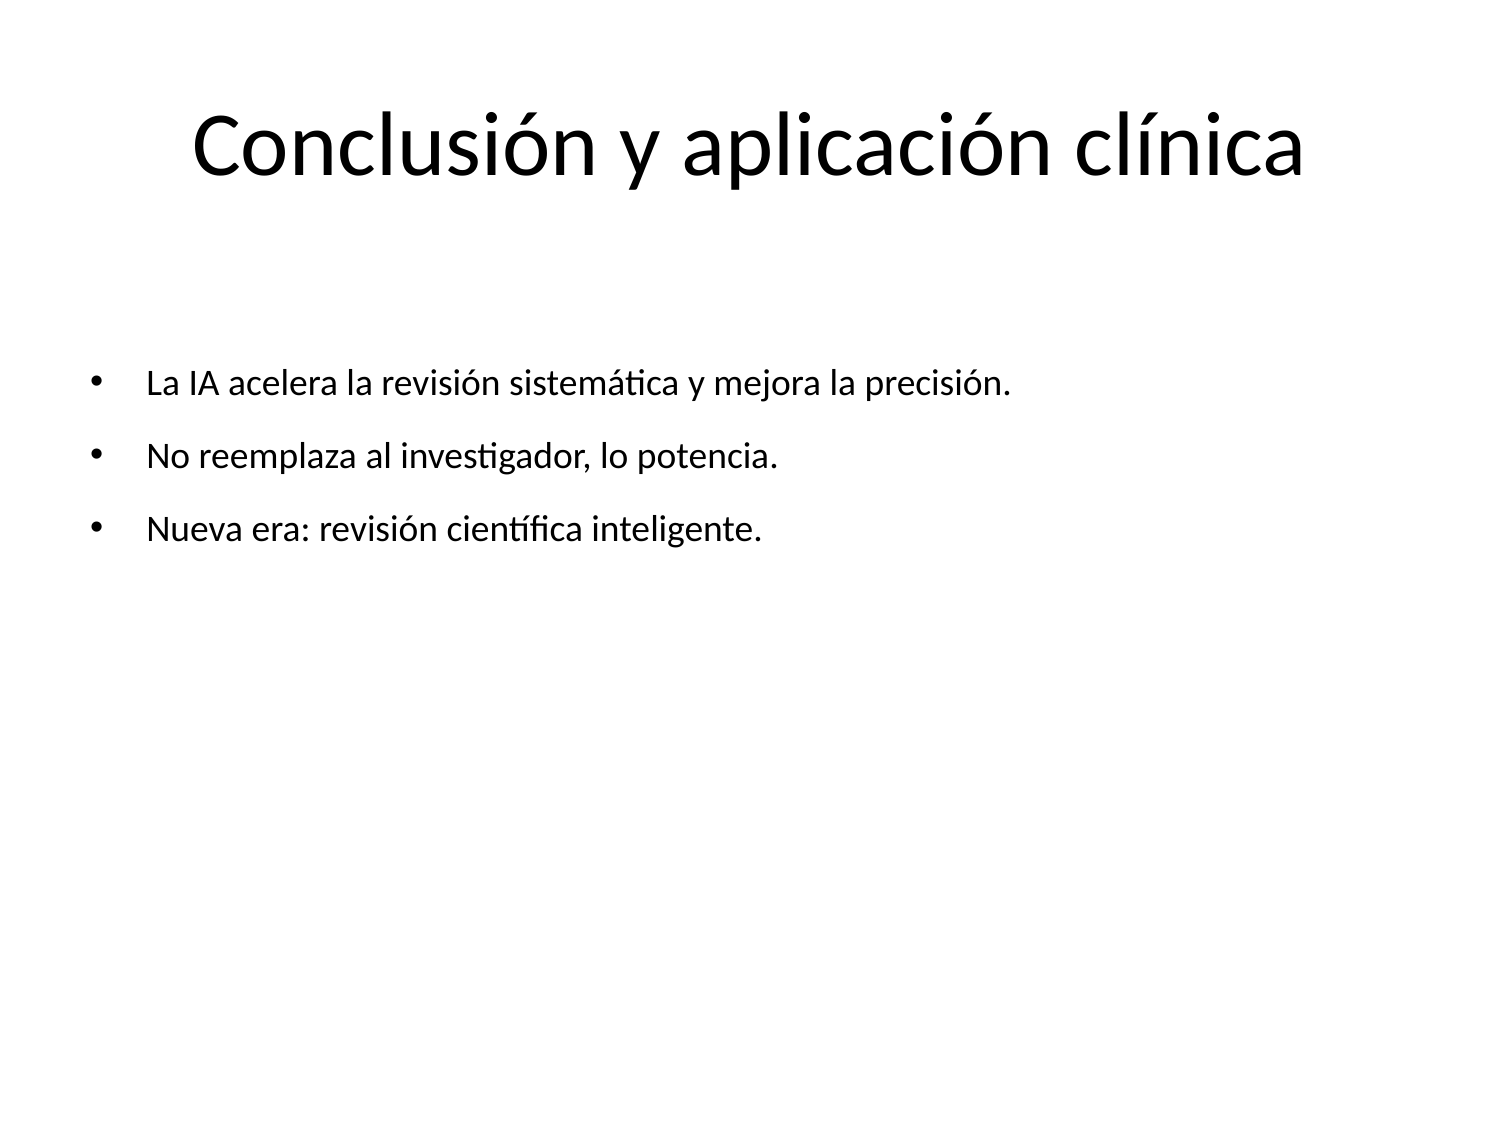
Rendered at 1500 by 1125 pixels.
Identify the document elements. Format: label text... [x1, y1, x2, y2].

list La IA acelera la revisión sistemática y mejora la precisión. No reemplaza al investigador, lo potencia. Nueva era: revisión científica inteligente. [75, 262, 1425, 1005]
title Conclusión y aplicación clínica [75, 45, 1425, 233]
